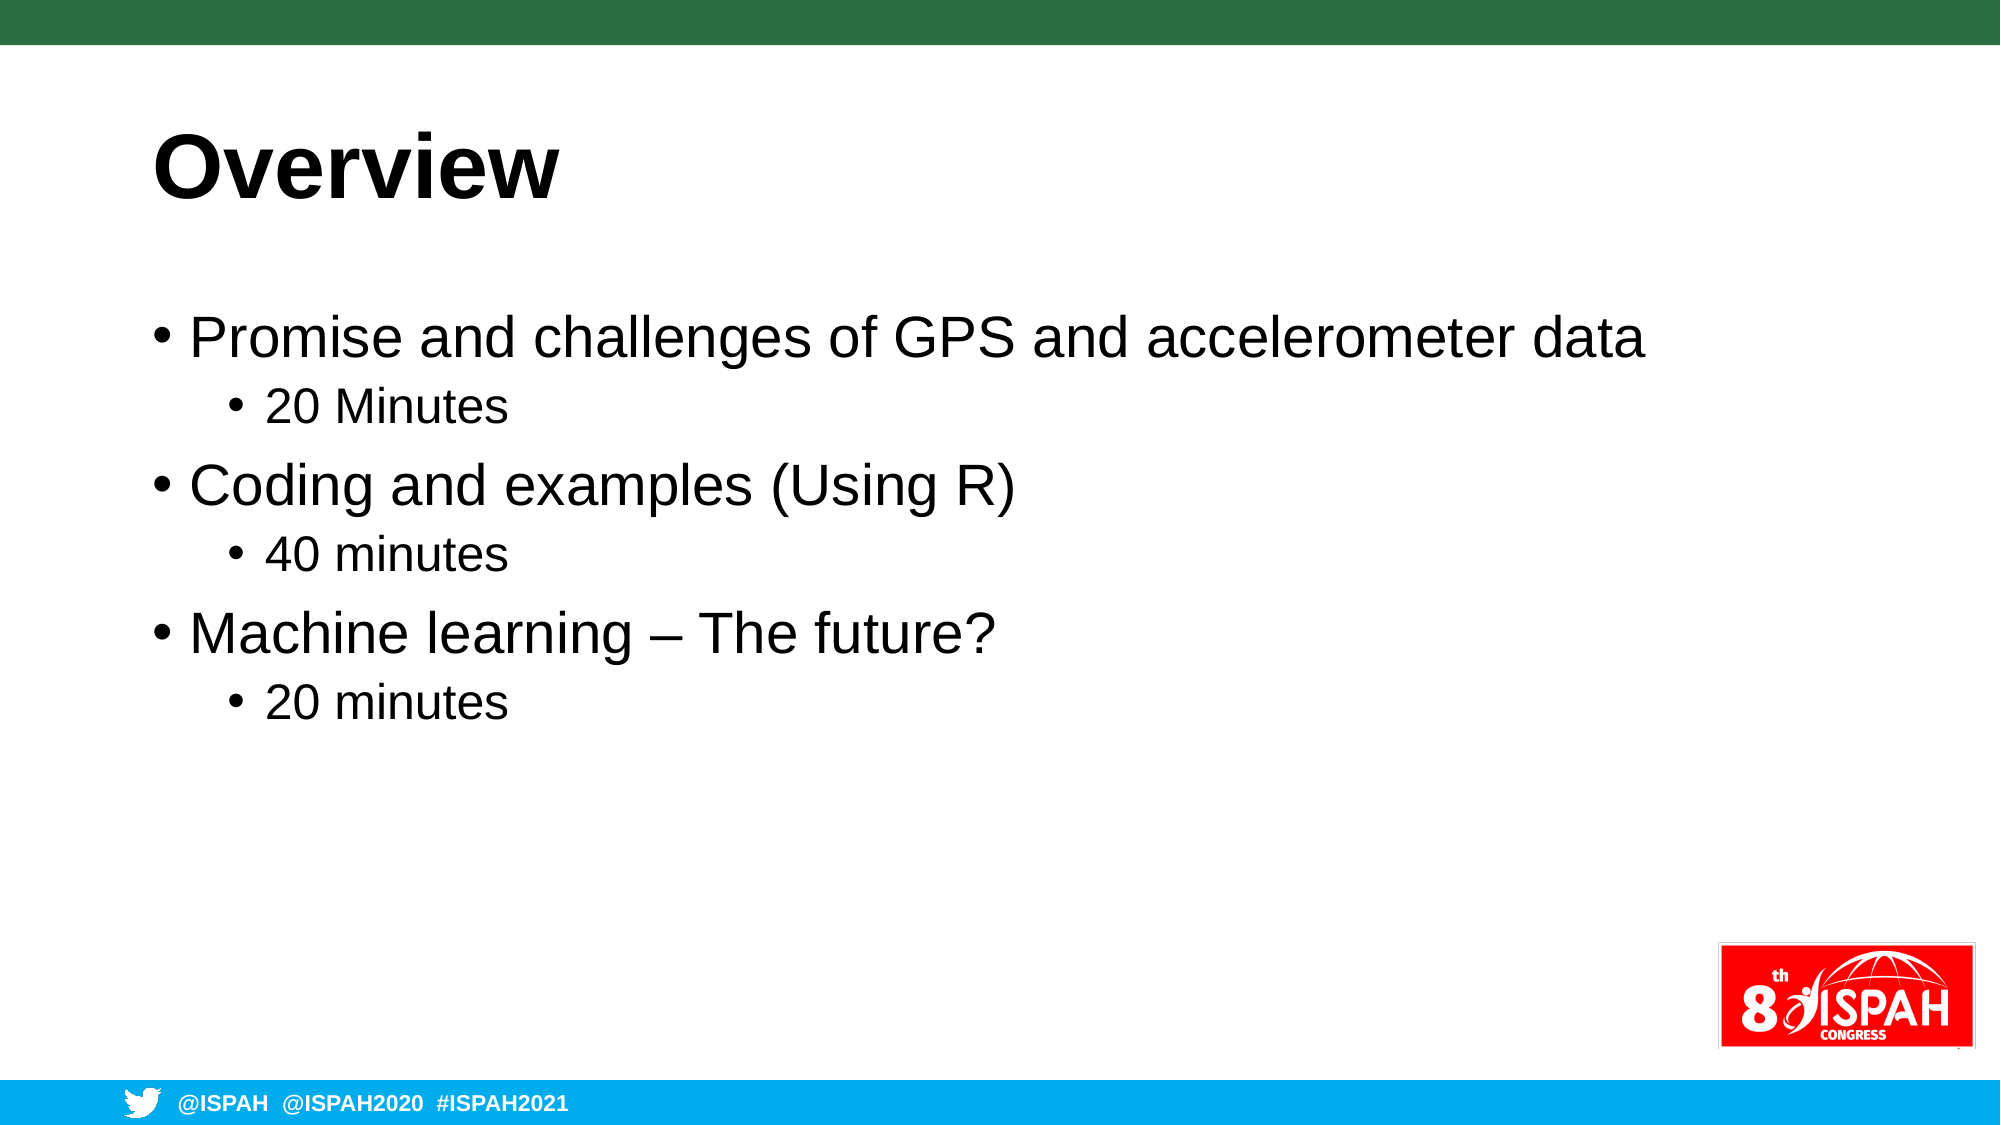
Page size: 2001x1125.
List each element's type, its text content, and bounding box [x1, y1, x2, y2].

picture [126, 1088, 160, 1117]
picture [1717, 940, 1977, 1049]
list Promise and challenges of GPS and accelerometer data 20 Minutes Coding and examples (Using R) 40 minutes Machine learning – The future? 20 minutes [137, 299, 1863, 1014]
title Overview [137, 59, 1863, 278]
